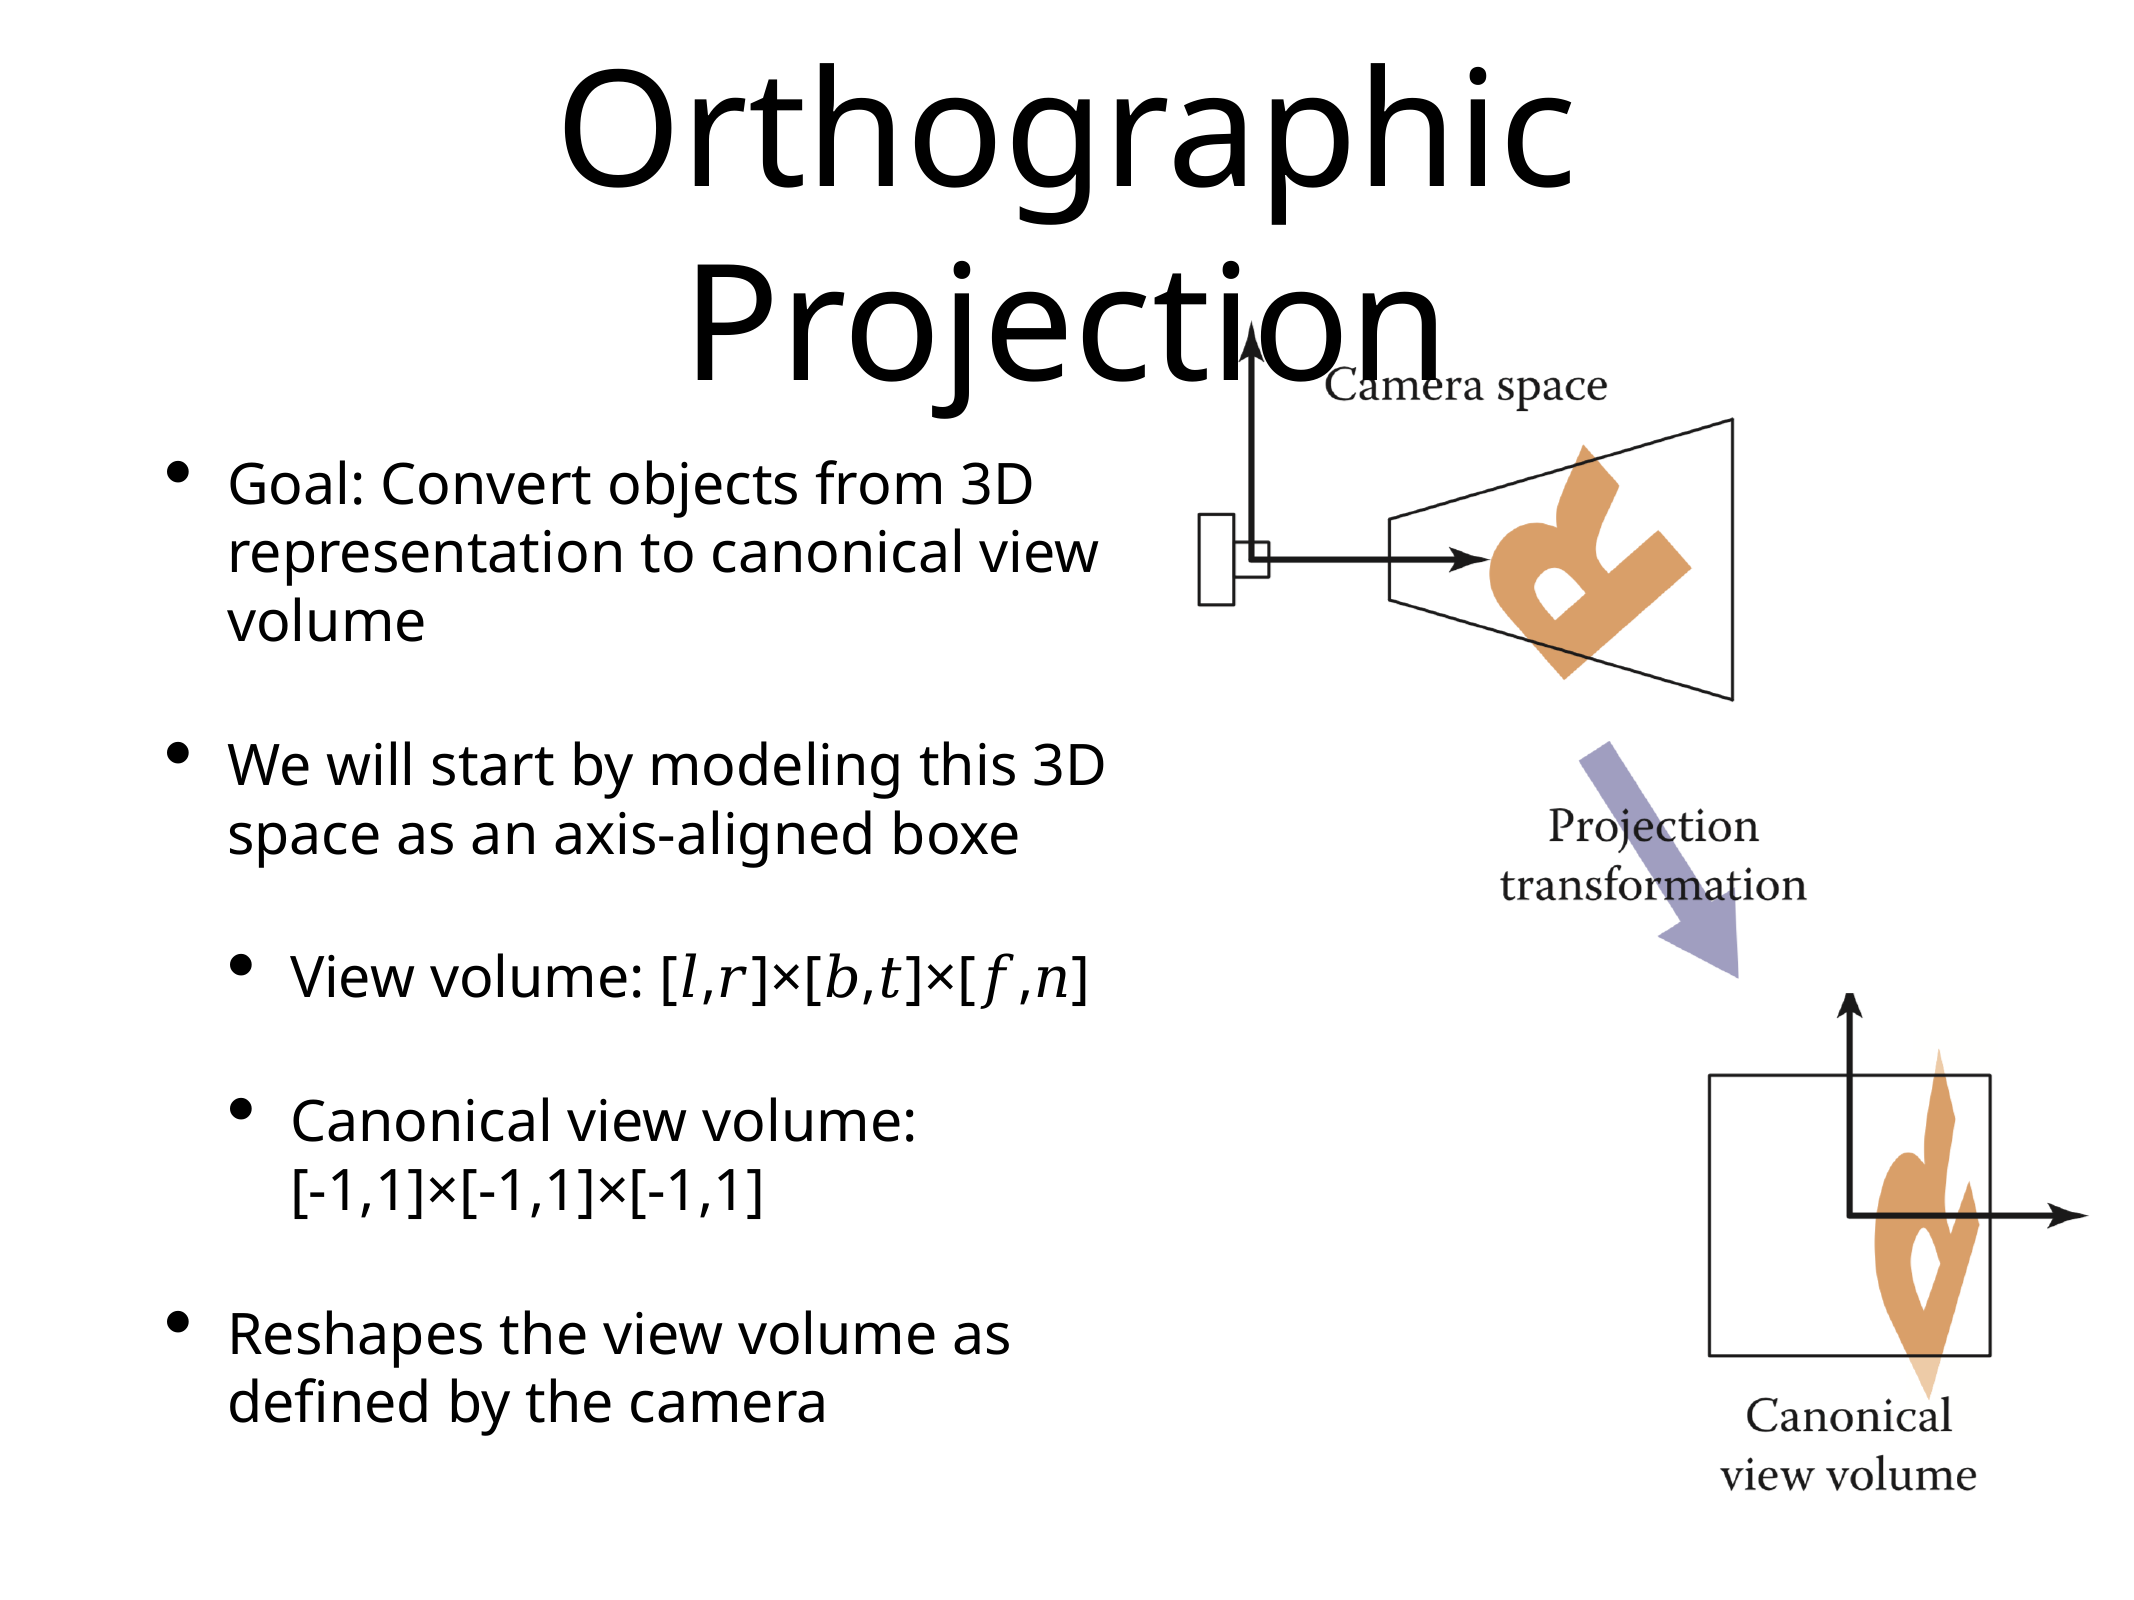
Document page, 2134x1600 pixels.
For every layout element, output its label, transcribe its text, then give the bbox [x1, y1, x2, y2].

list Goal: Convert objects from 3D representation to canonical view volume We will start by modeling this 3D space as an axis-aligned boxe View volume: [𝑙,𝑟]×[𝑏,𝑡]×[𝑓,𝑛] Canonical view volume: [-1,1]×[-1,1]×[-1,1] Reshapes the view volume as defined by the camera [155, 424, 1166, 1457]
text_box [1166, 283, 2131, 1506]
title Orthographic Projection [155, 41, 1978, 397]
